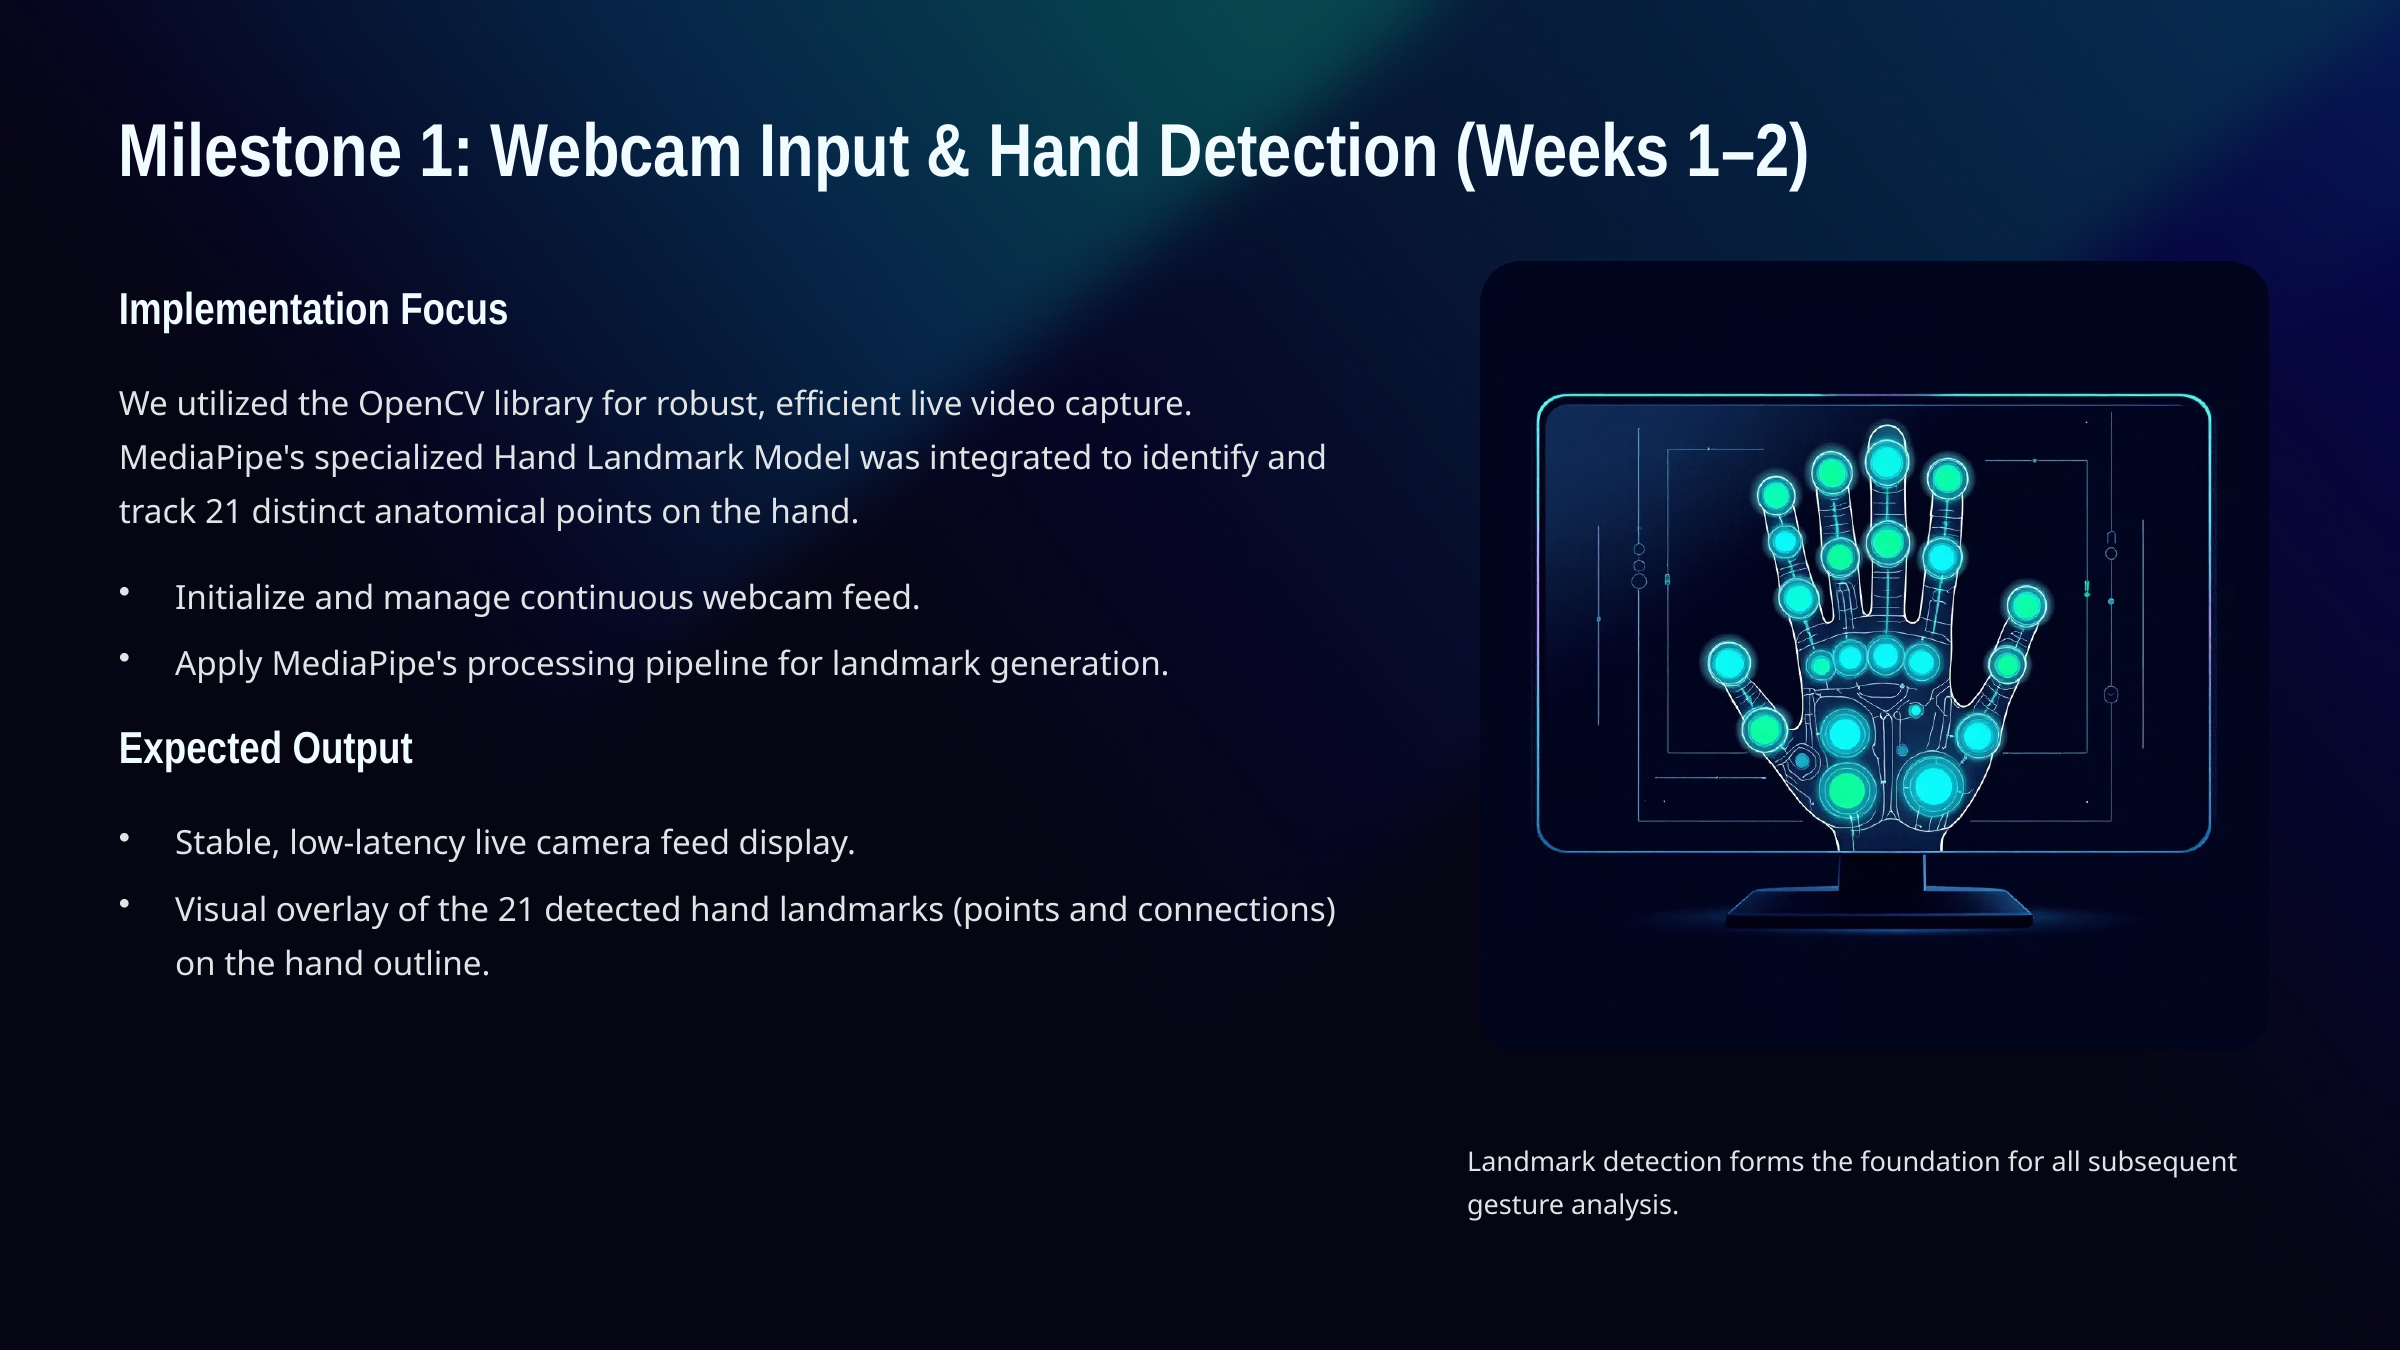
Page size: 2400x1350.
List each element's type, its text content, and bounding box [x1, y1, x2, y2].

text_box Landmark detection forms the foundation for all subsequent gesture analysis. [1467, 1134, 2283, 1222]
picture [1480, 260, 2269, 1051]
text_box Implementation Focus [118, 277, 594, 334]
text_box Apply MediaPipe's processing pipeline for landmark generation. [118, 628, 1383, 683]
text_box Initialize and manage continuous webcam feed. [118, 561, 1383, 617]
text_box Expected Output [118, 716, 573, 774]
text_box We utilized the OpenCV library for robust, efficient live video capture. MediaPipe's specialized Hand Landmark Model was integrated to identify and track 21 distinct anatomical points on the hand. [118, 367, 1383, 532]
text_box Milestone 1: Webcam Input & Hand Detection (Weeks 1–2) [118, 97, 2142, 193]
text_box Visual overlay of the 21 detected hand landmarks (points and connections) on the hand outline. [118, 873, 1383, 983]
text_box Stable, low-latency live camera feed display. [118, 807, 1383, 862]
